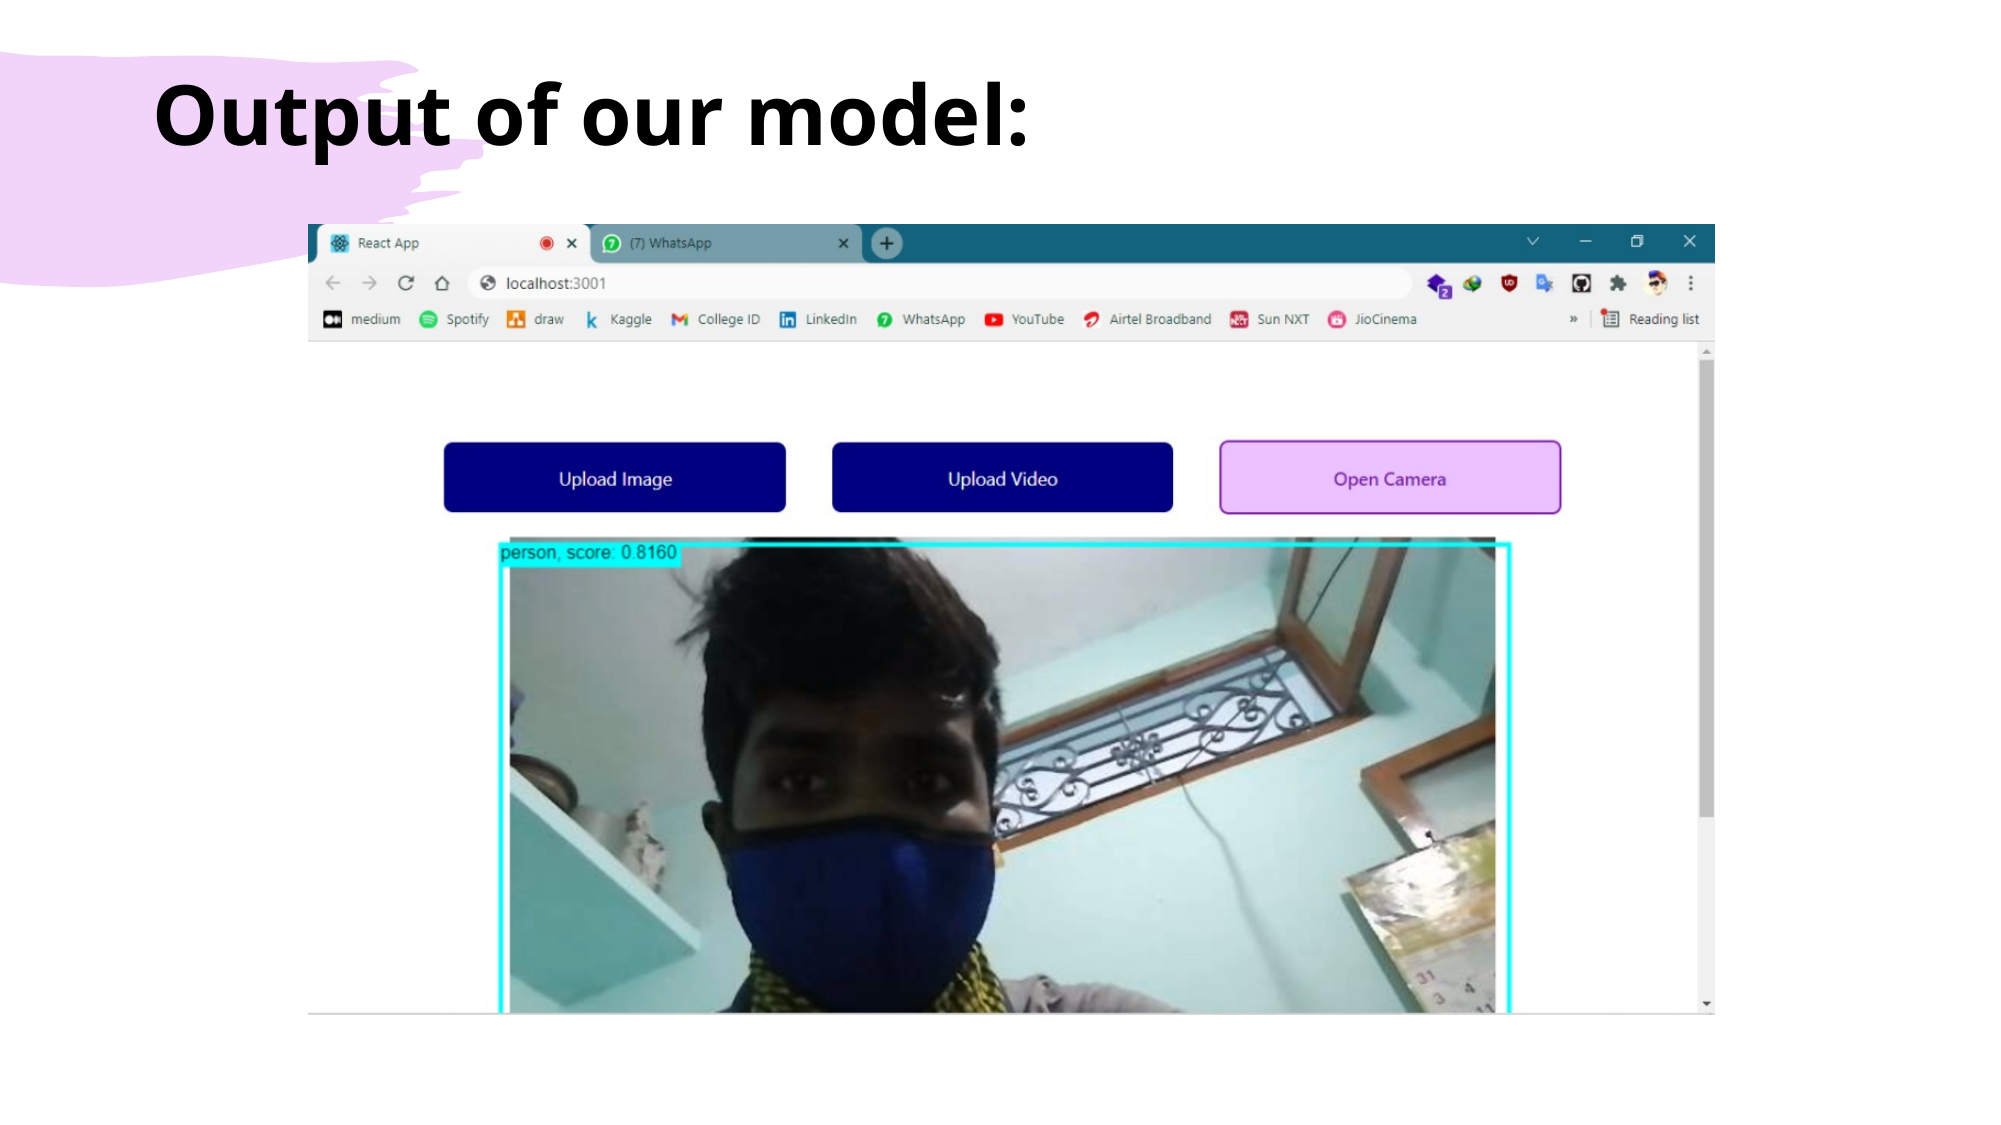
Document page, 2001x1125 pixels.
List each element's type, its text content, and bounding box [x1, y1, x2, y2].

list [308, 224, 1715, 1015]
title Output of our model: [137, 59, 1863, 278]
